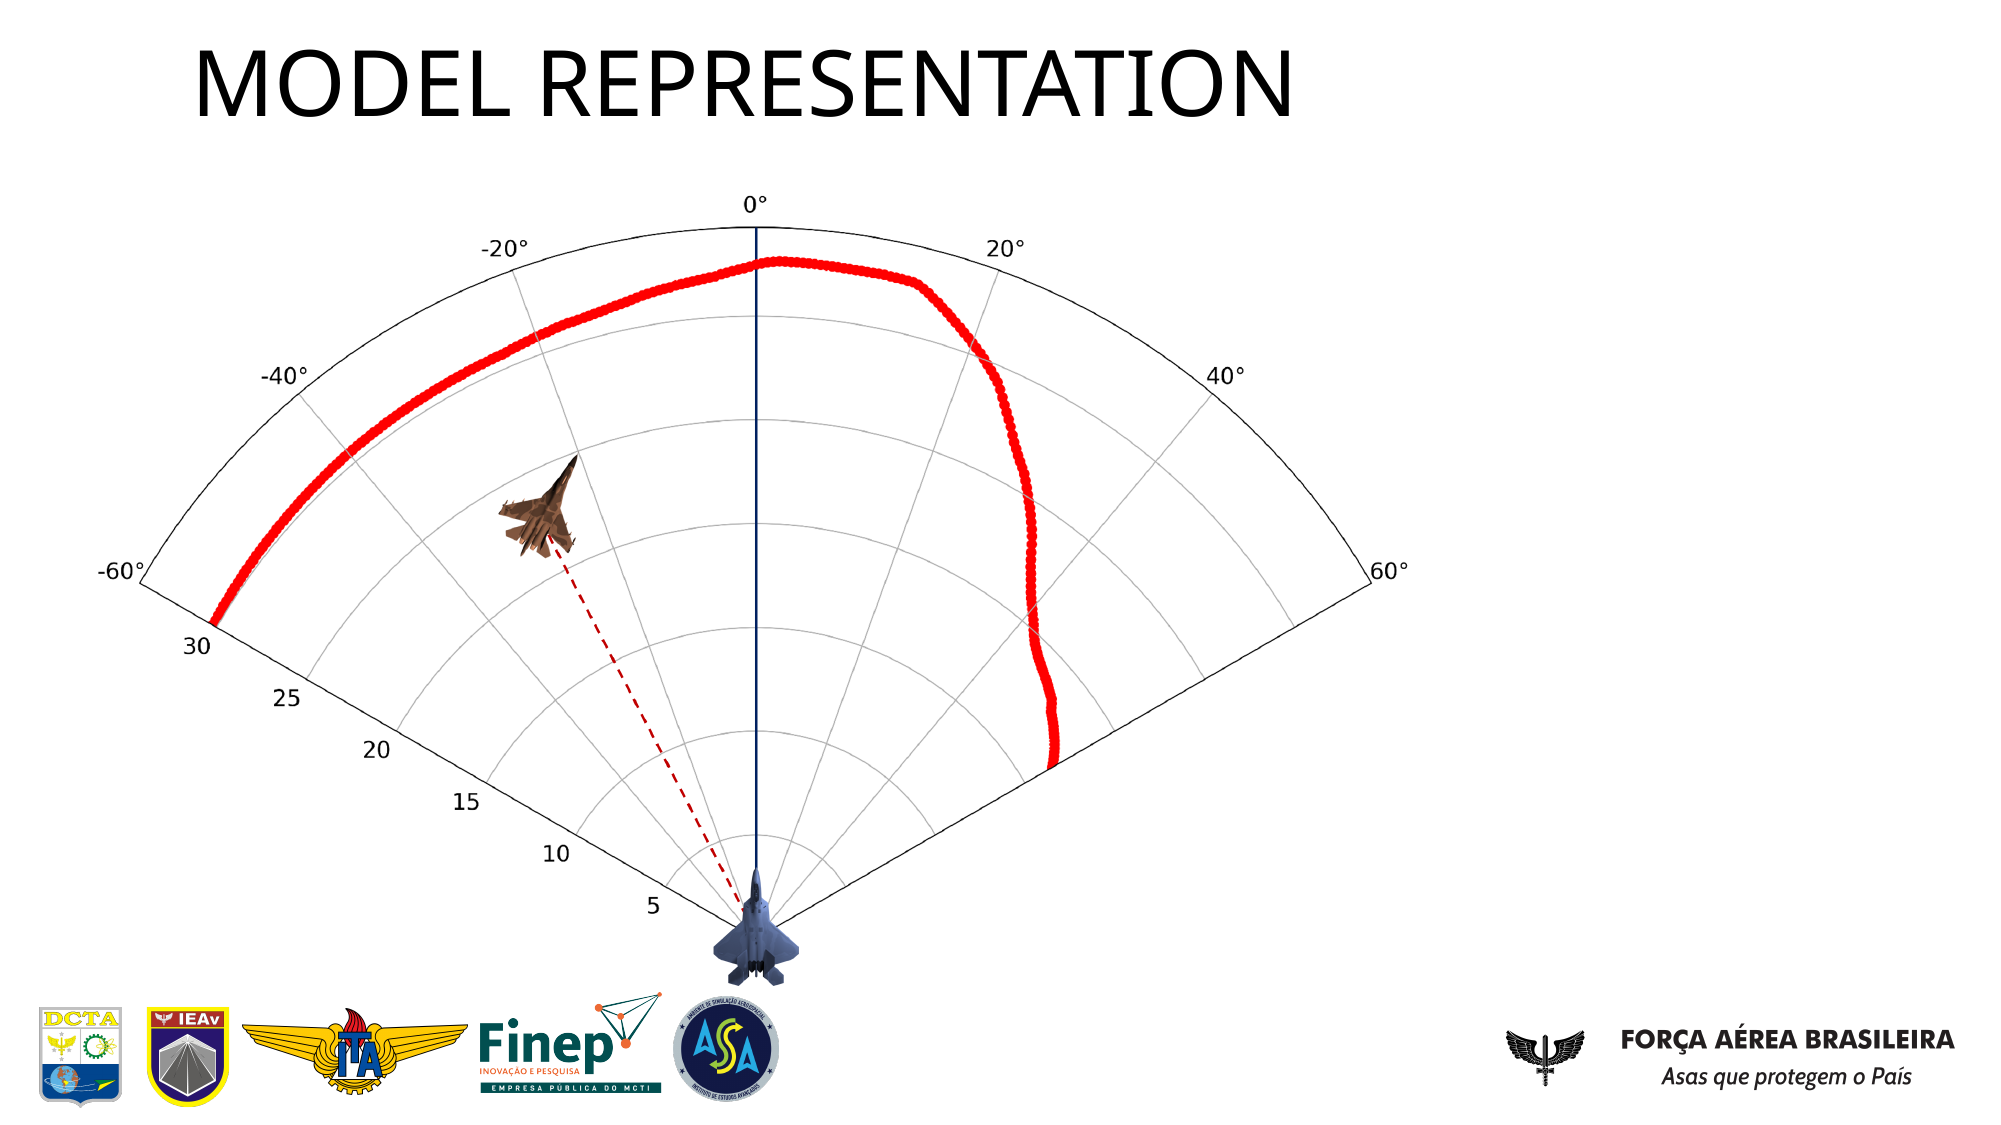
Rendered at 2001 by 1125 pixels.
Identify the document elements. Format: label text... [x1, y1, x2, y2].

picture [1493, 1013, 1965, 1103]
picture [146, 1006, 230, 1108]
picture [673, 993, 779, 1107]
picture [35, 1007, 125, 1108]
picture [90, 184, 1409, 1093]
title MODEL REPRESENTATION [176, 0, 1819, 186]
picture [242, 1008, 468, 1095]
